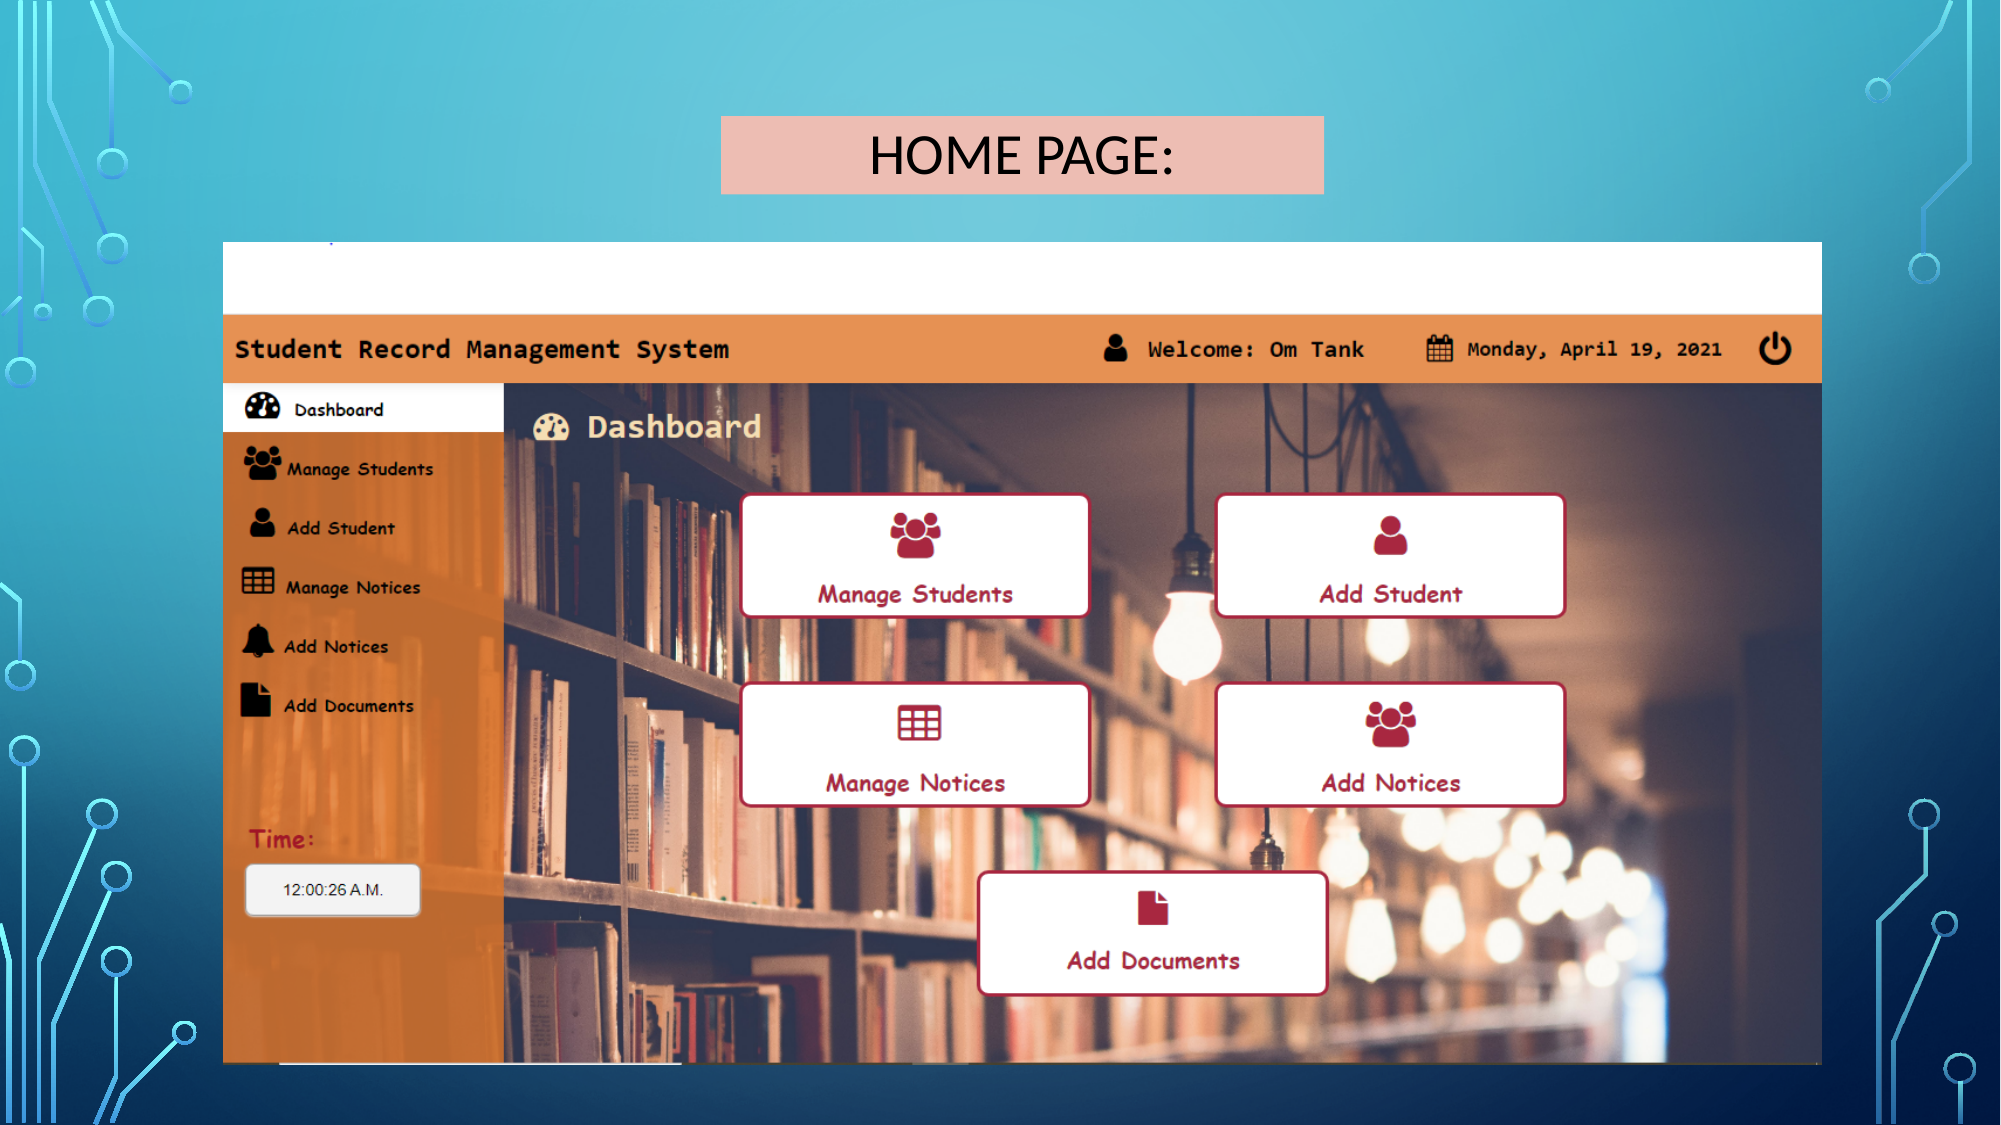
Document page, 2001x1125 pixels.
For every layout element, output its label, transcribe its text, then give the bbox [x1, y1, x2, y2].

title Home page: [721, 116, 1325, 195]
picture [223, 242, 1822, 1066]
